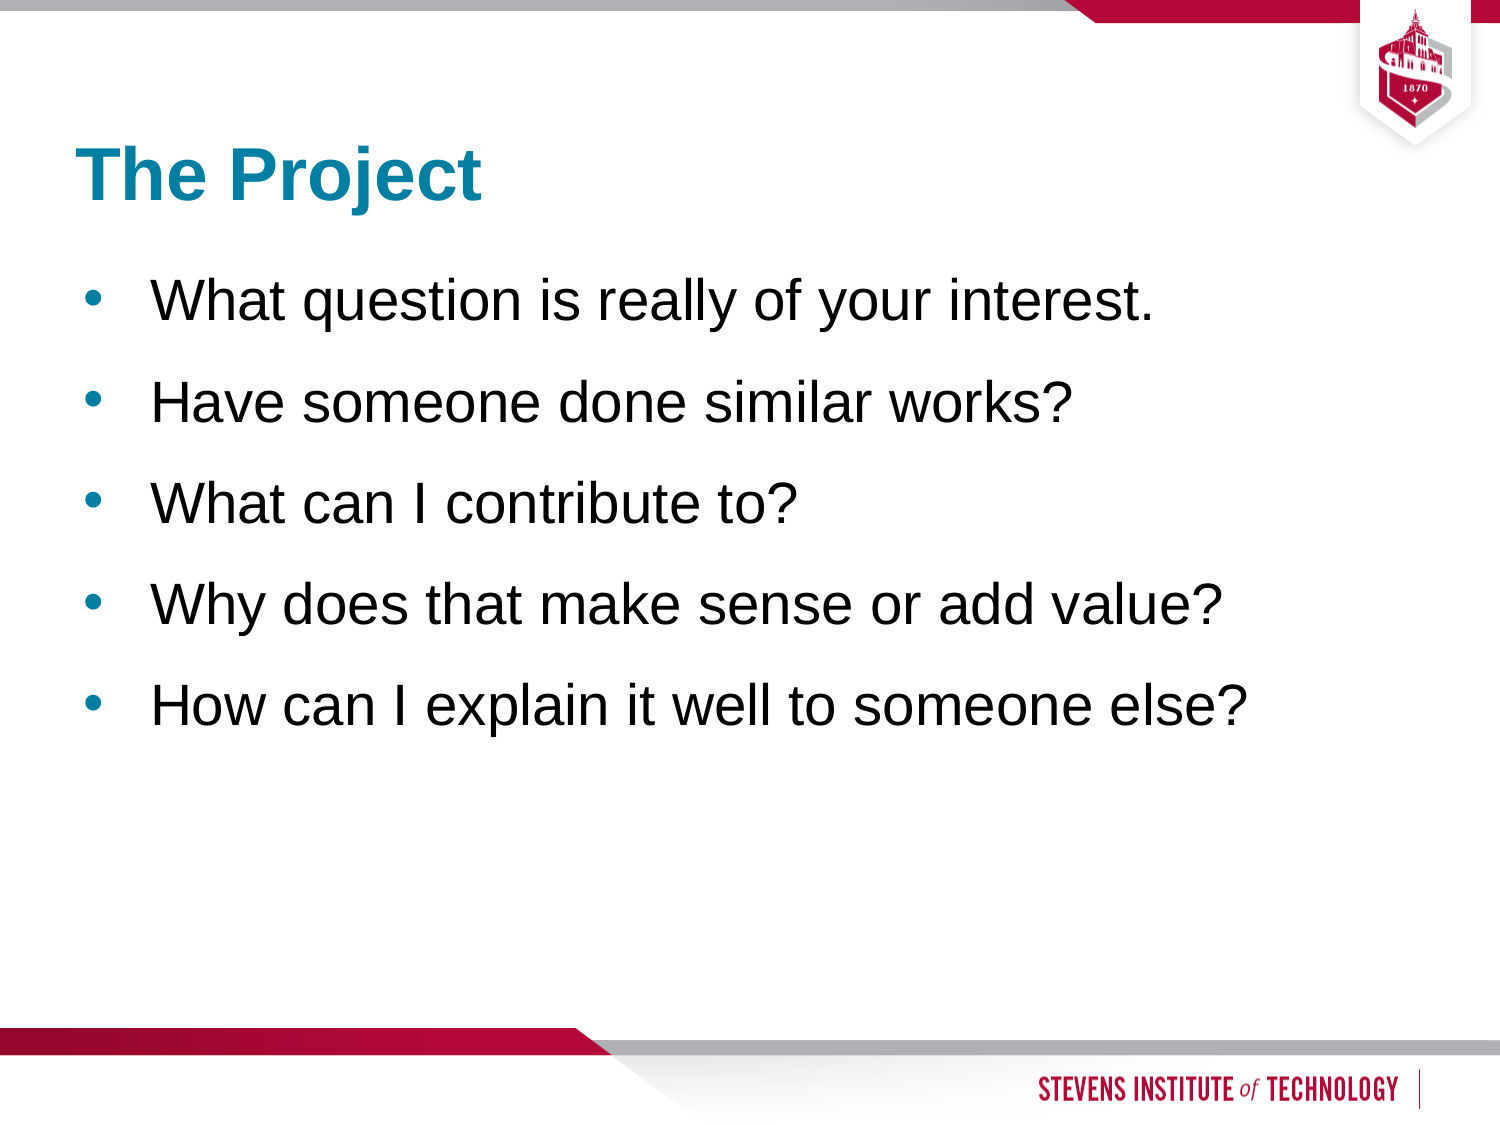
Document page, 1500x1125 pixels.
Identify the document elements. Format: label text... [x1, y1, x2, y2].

slide_number 12 [1389, 18, 1480, 49]
picture [0, 0, 1500, 160]
title The Project [75, 35, 1425, 216]
list What question is really of your interest. Have someone done similar works? What can I contribute to? Why does that make sense or add value? How can I explain it well to someone else? [75, 262, 1425, 1005]
picture [0, 1028, 1500, 1125]
